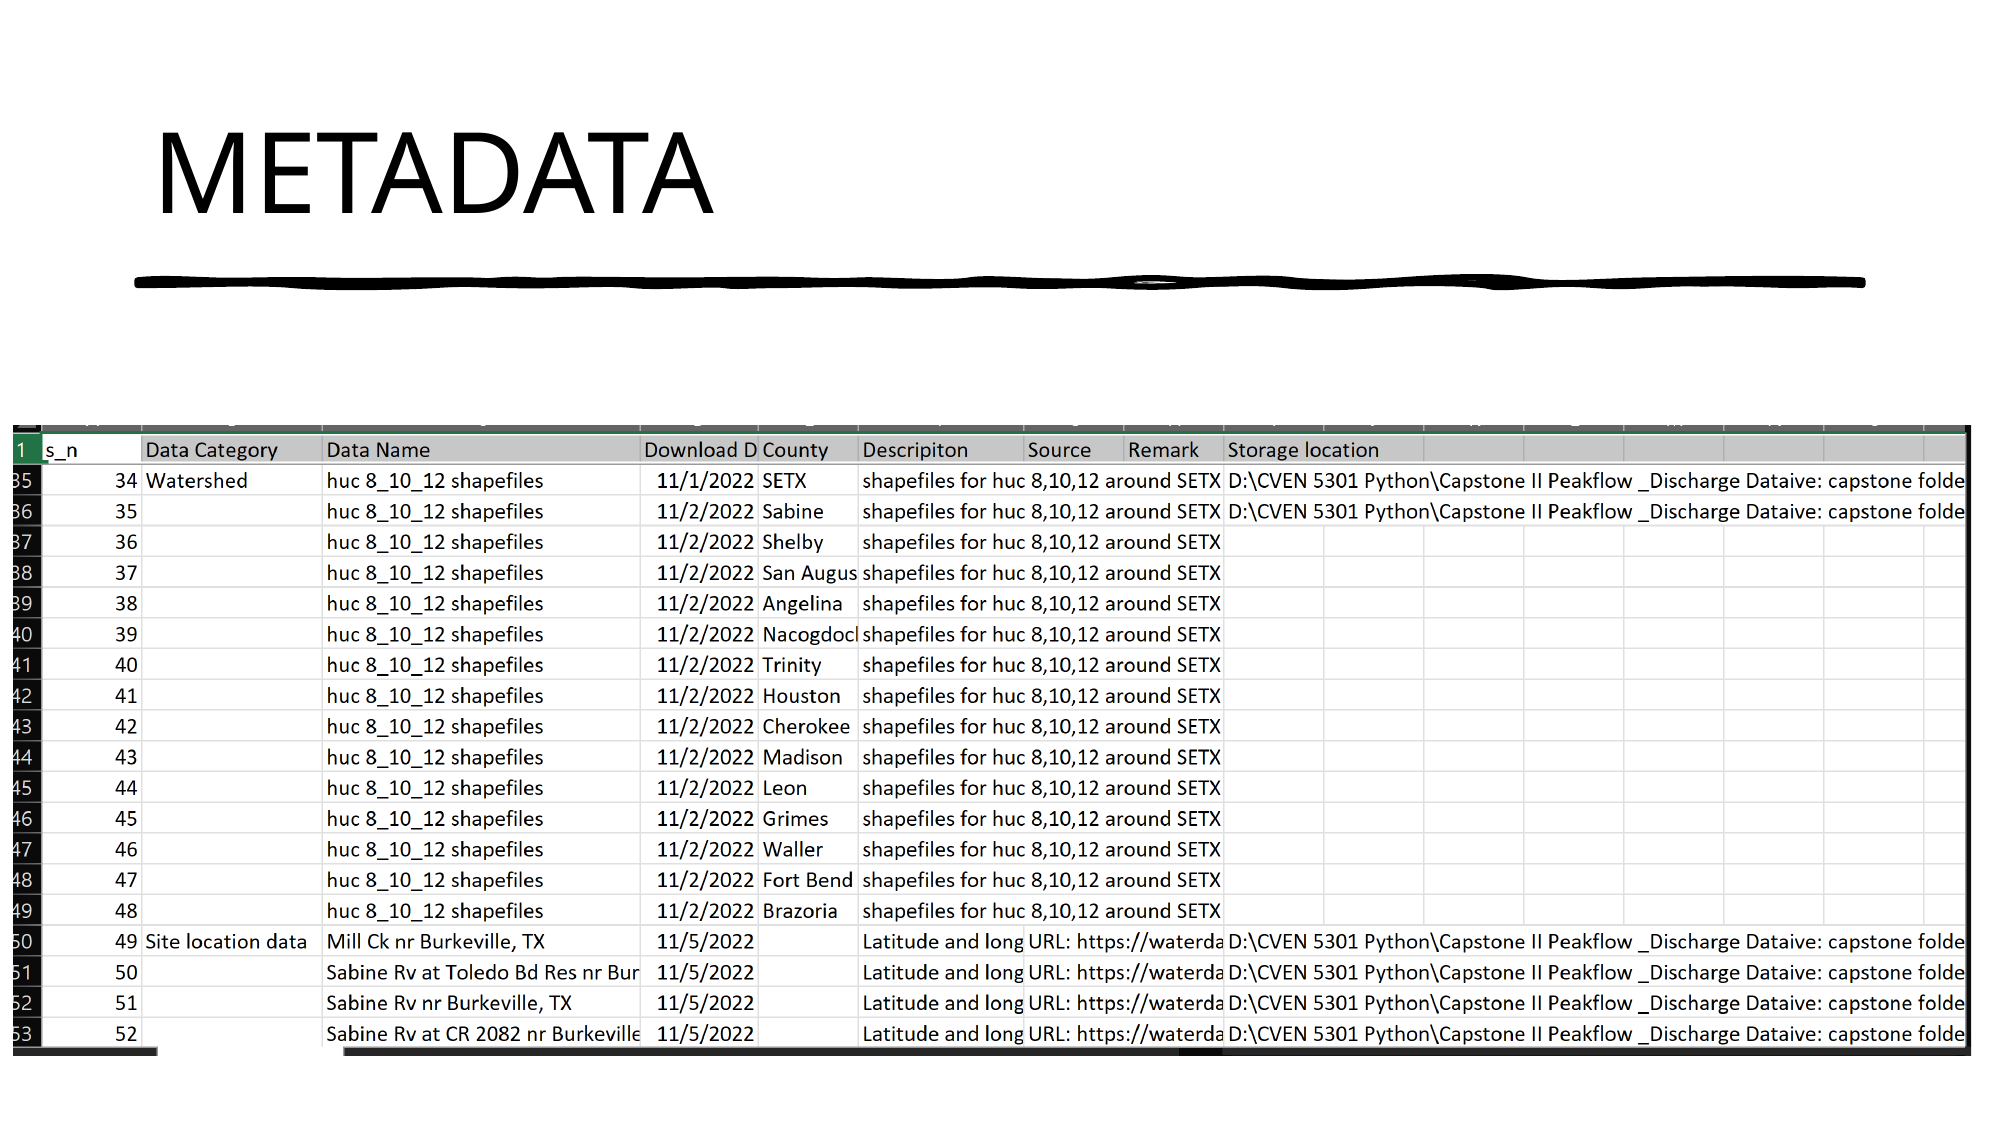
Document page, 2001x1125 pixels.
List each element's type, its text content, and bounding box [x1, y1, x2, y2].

title METADATA [137, 59, 1863, 278]
picture [12, 425, 1972, 1056]
